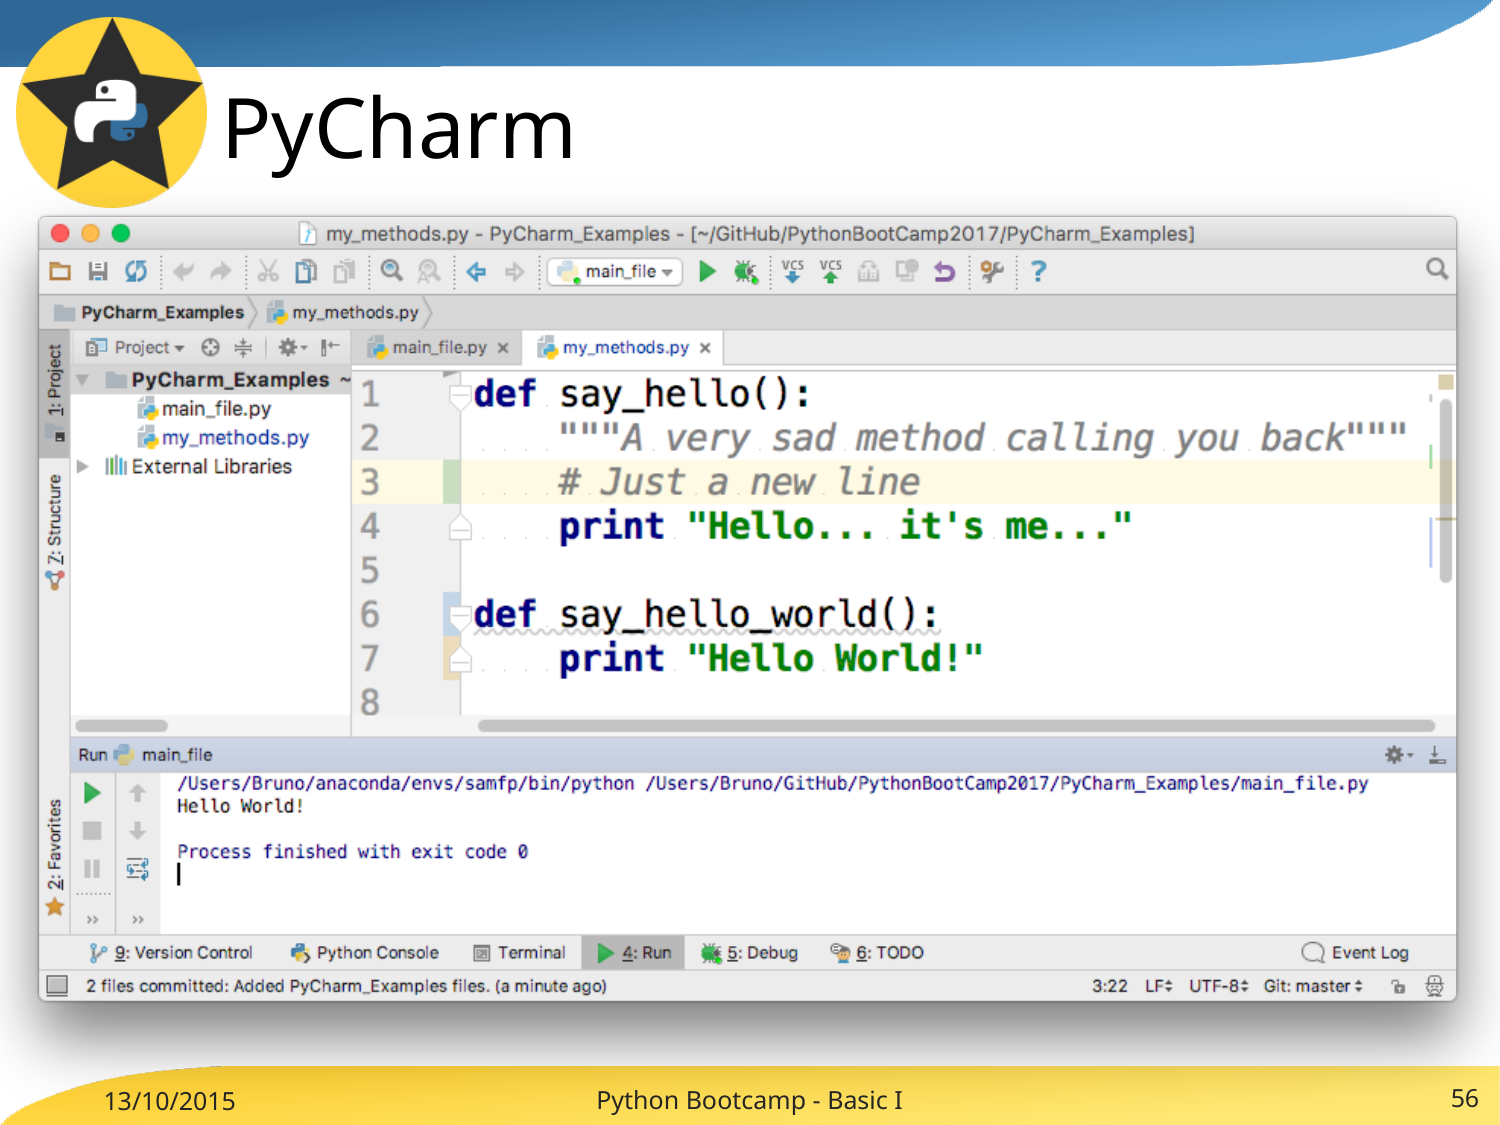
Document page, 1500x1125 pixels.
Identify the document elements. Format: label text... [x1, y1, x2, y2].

title PyCharm [206, 66, 1425, 167]
picture [0, 0, 1500, 1125]
